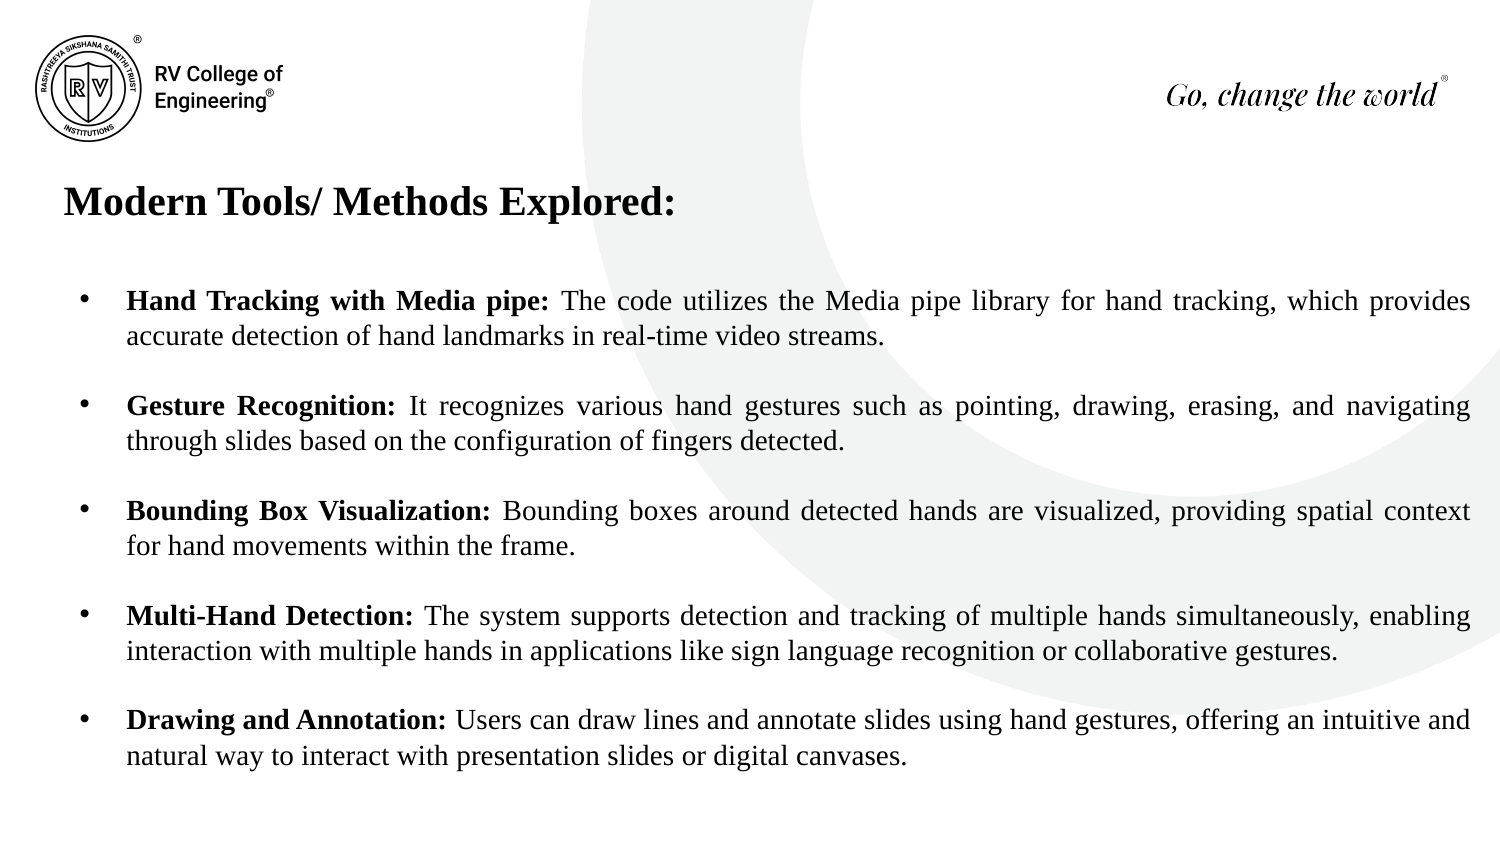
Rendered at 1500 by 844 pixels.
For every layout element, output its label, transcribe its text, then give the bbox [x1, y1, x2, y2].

picture [0, 0, 1500, 844]
text_box Hand Tracking with Media pipe: The code utilizes the Media pipe library for hand tracking, which provides accurate detection of hand landmarks in real-time video streams. Gesture Recognition: It recognizes various hand gestures such as pointing, drawing, erasing, and navigating through slides based on the configuration of fingers detected. Bounding Box Visualization: Bounding boxes around detected hands are visualized, providing spatial context for hand movements within the frame. Multi-Hand Detection: The system supports detection and tracking of multiple hands simultaneously, enabling interaction with multiple hands in applications like sign language recognition or collaborative gestures. Drawing and Annotation: Users can draw lines and annotate slides using hand gestures, offering an intuitive and natural way to interact with presentation slides or digital canvases. [64, 273, 1487, 779]
text_box Modern Tools/ Methods Explored: [48, 166, 1474, 232]
